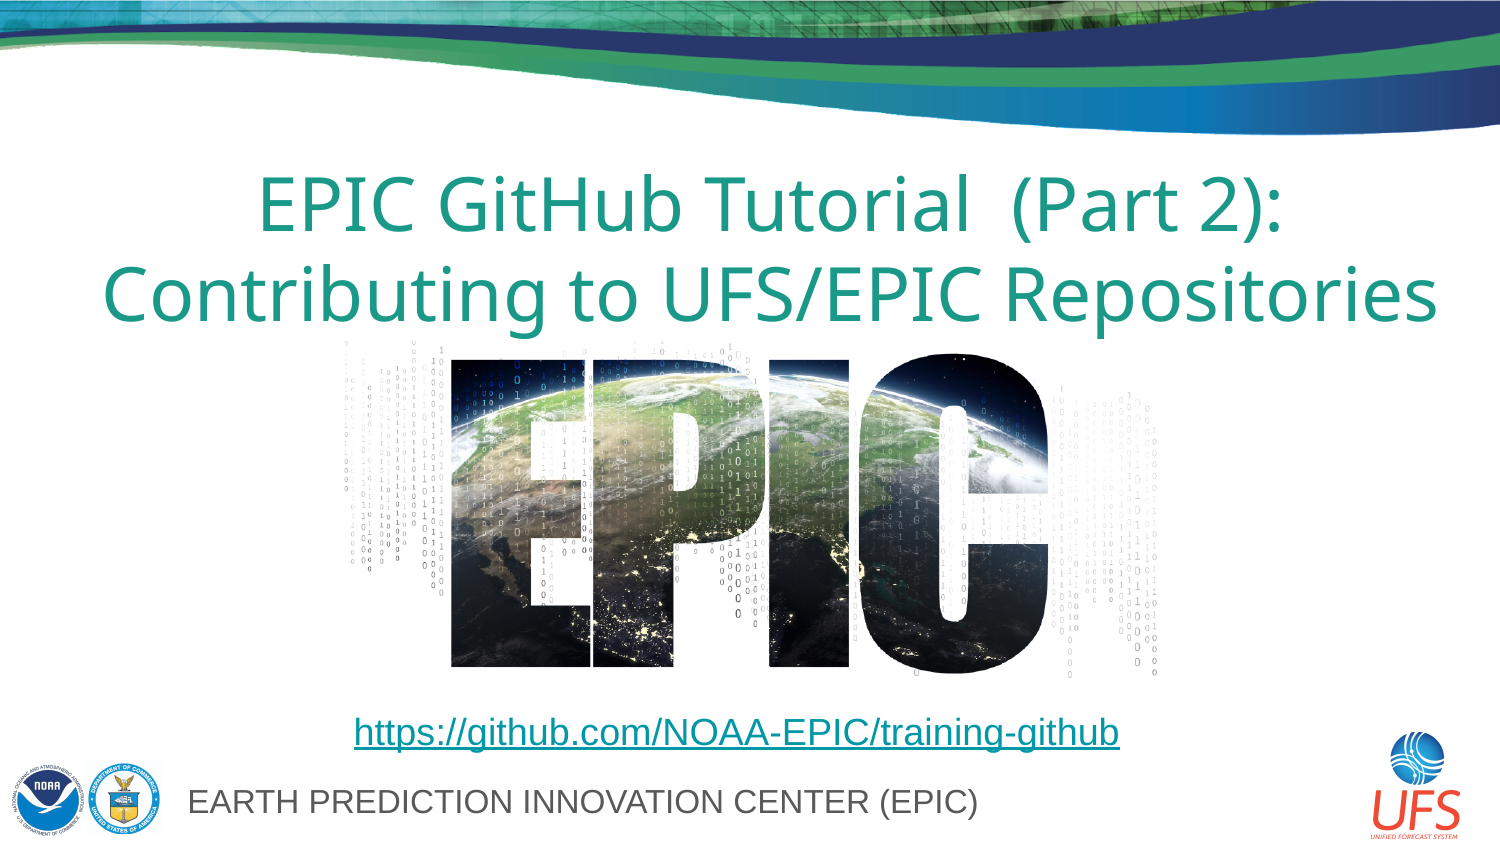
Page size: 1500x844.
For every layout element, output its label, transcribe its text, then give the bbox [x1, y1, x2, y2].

title EPIC GitHub Tutorial (Part 2): Contributing to UFS/EPIC Repositories [83, 146, 1459, 352]
subtitle https://github.com/NOAA-EPIC/training-github [173, 701, 1301, 759]
picture [1365, 726, 1467, 844]
picture [0, 0, 1500, 137]
picture [340, 340, 1160, 685]
picture [86, 758, 162, 834]
text_box EARTH PREDICTION INNOVATION CENTER (EPIC) [172, 765, 1115, 836]
picture [12, 764, 84, 836]
